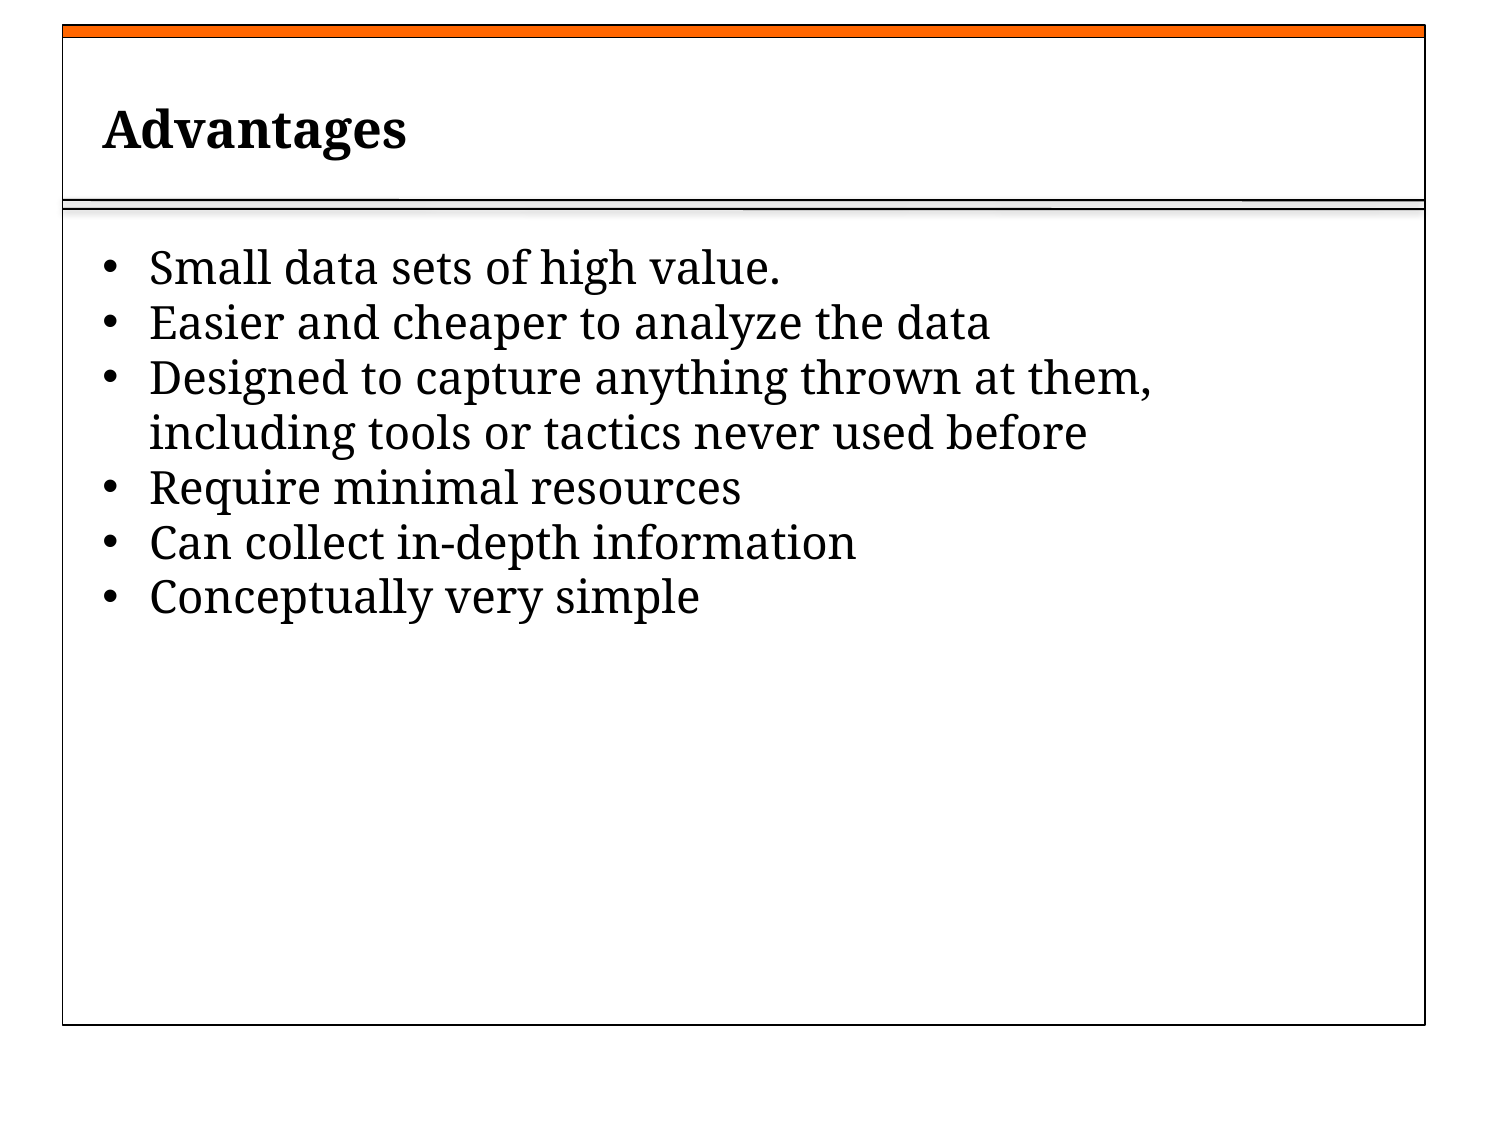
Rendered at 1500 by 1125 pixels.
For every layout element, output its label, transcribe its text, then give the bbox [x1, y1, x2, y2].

text_box [62, 217, 1425, 1025]
title Advantages [87, 45, 1450, 210]
text_box [62, 24, 1425, 38]
text_box [62, 38, 1425, 198]
text_box Small data sets of high value. Easier and cheaper to analyze the data Designed to capture anything thrown at them, including tools or tactics never used before Require minimal resources Can collect in-depth information Conceptually very simple [87, 230, 1350, 631]
